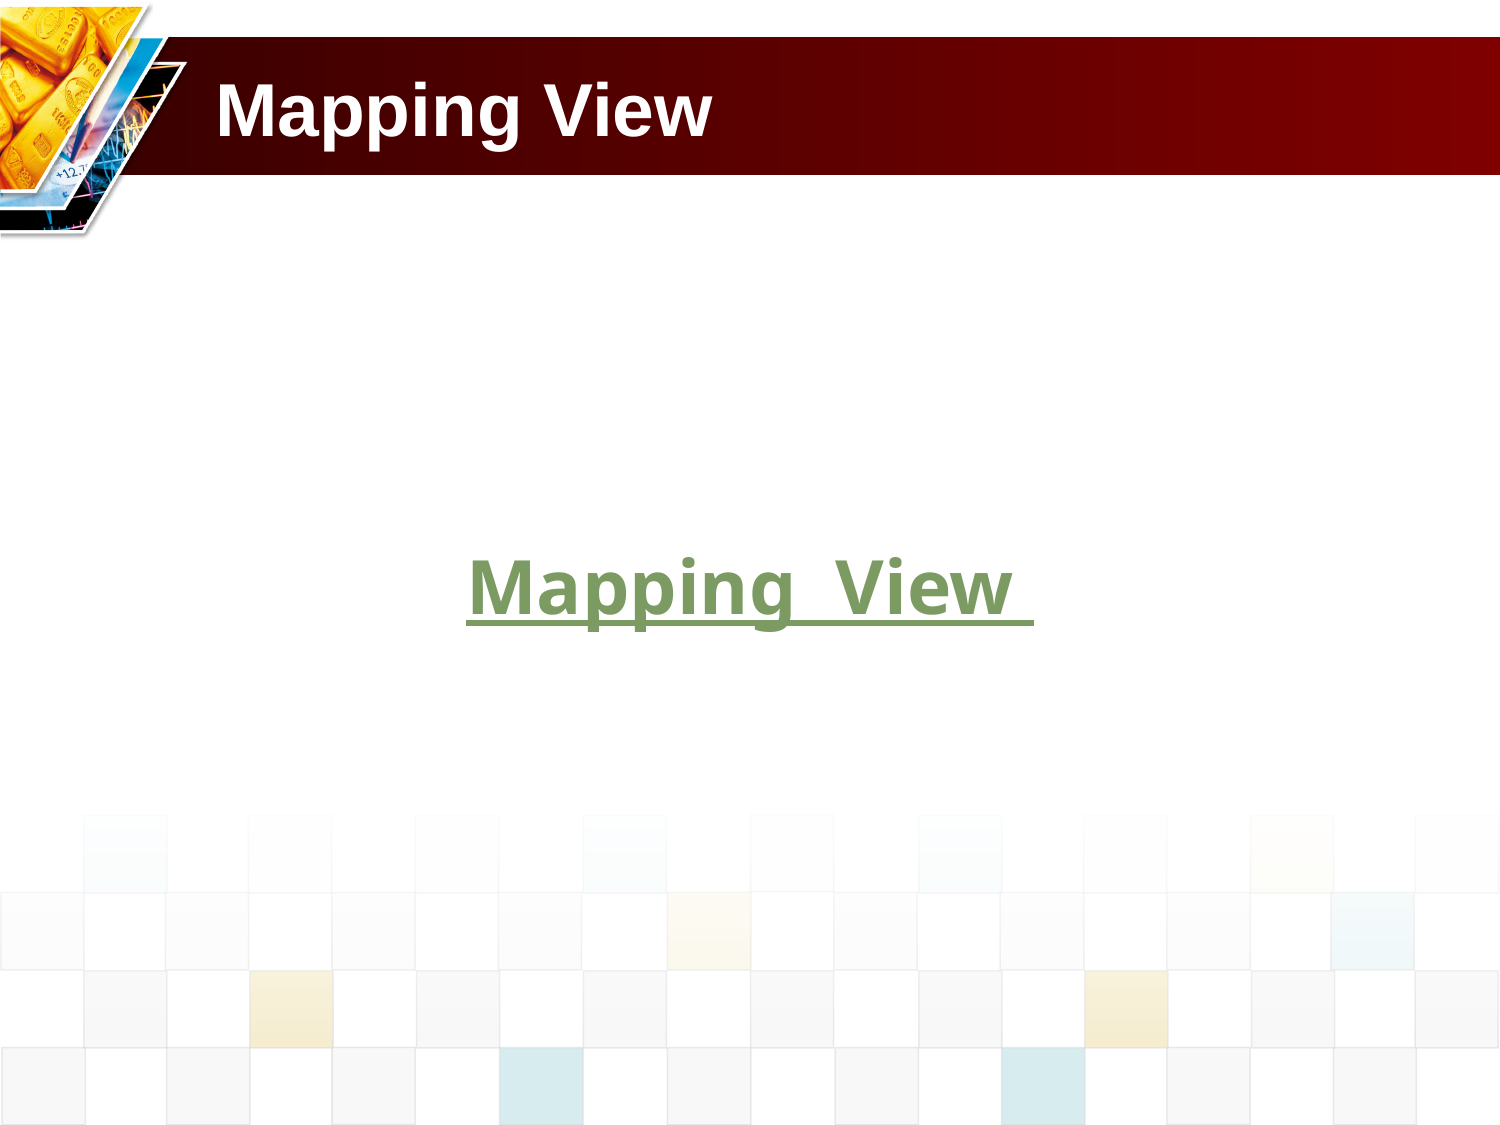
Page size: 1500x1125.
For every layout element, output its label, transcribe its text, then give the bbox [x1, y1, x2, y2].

title Mapping View [200, 37, 1413, 175]
picture [0, 0, 190, 243]
text_box Mapping View [0, 532, 1500, 650]
